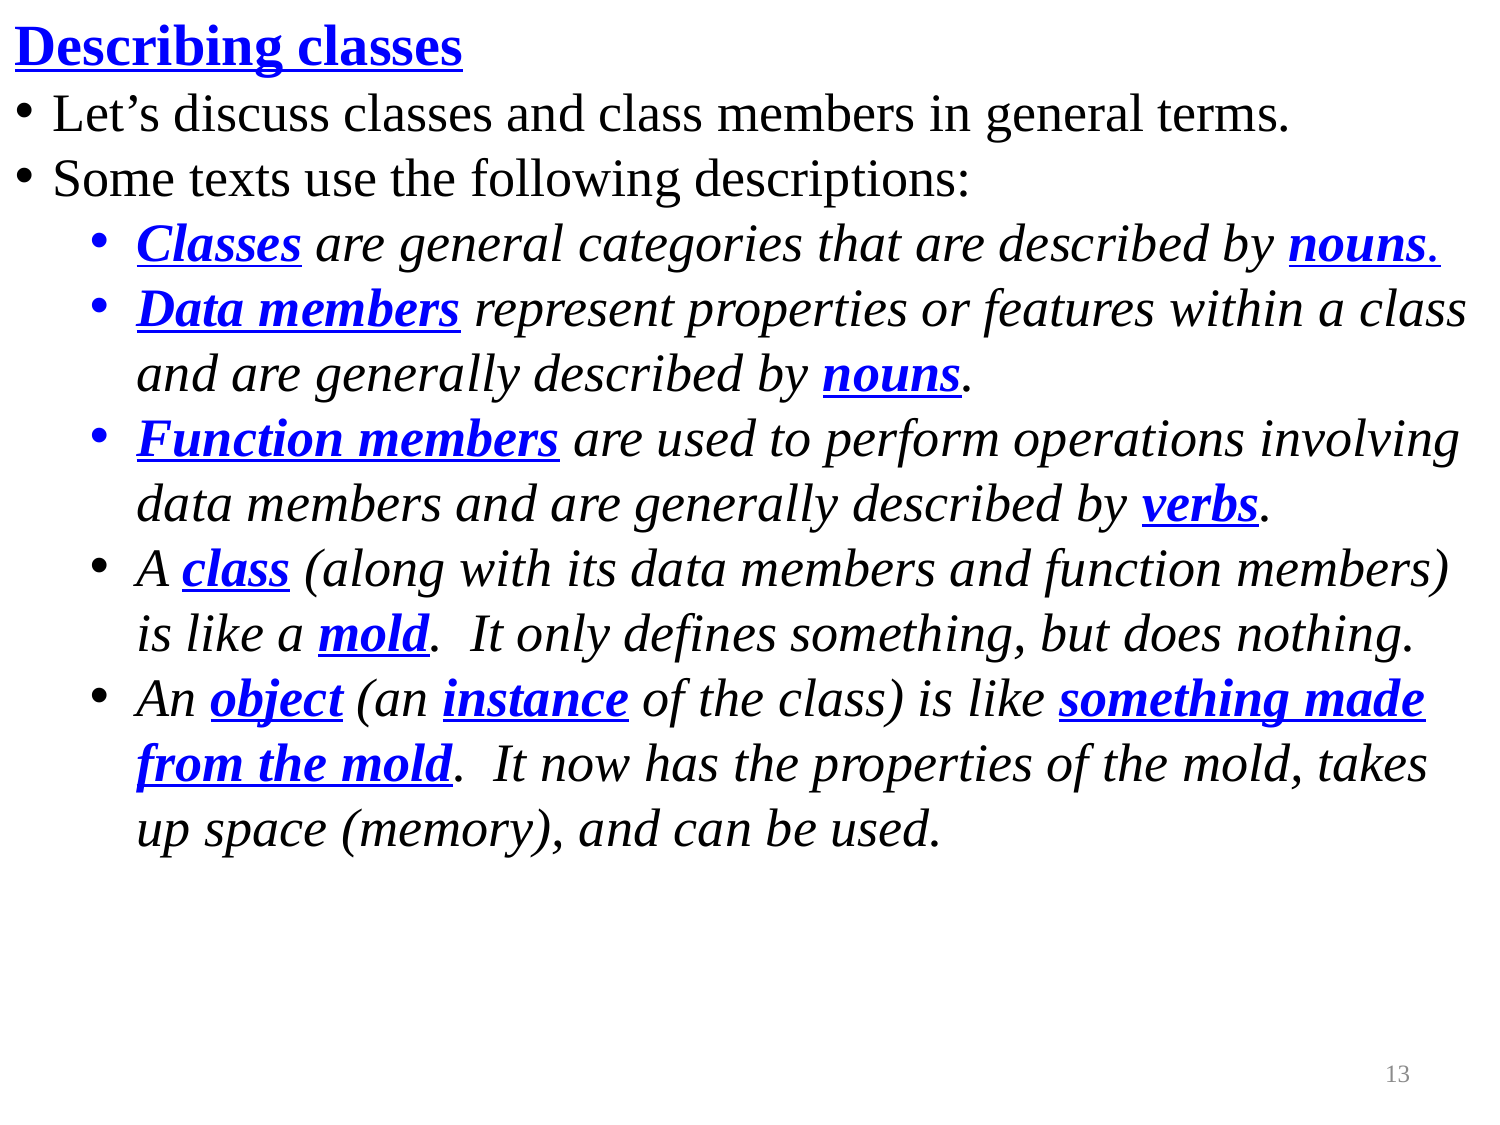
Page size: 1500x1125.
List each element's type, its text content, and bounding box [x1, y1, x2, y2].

text_box 13 [1074, 1042, 1425, 1103]
text_box Describing classes Let’s discuss classes and class members in general terms. Some texts use the following descriptions: Classes are general categories that are described by nouns. Data members represent properties or features within a class and are generally described by nouns. Function members are used to perform operations involving data members and are generally described by verbs. A class (along with its data members and function members) is like a mold. It only defines something, but does nothing. An object (an instance of the class) is like something made from the mold. It now has the properties of the mold, takes up space (memory), and can be used. [0, 0, 1500, 865]
